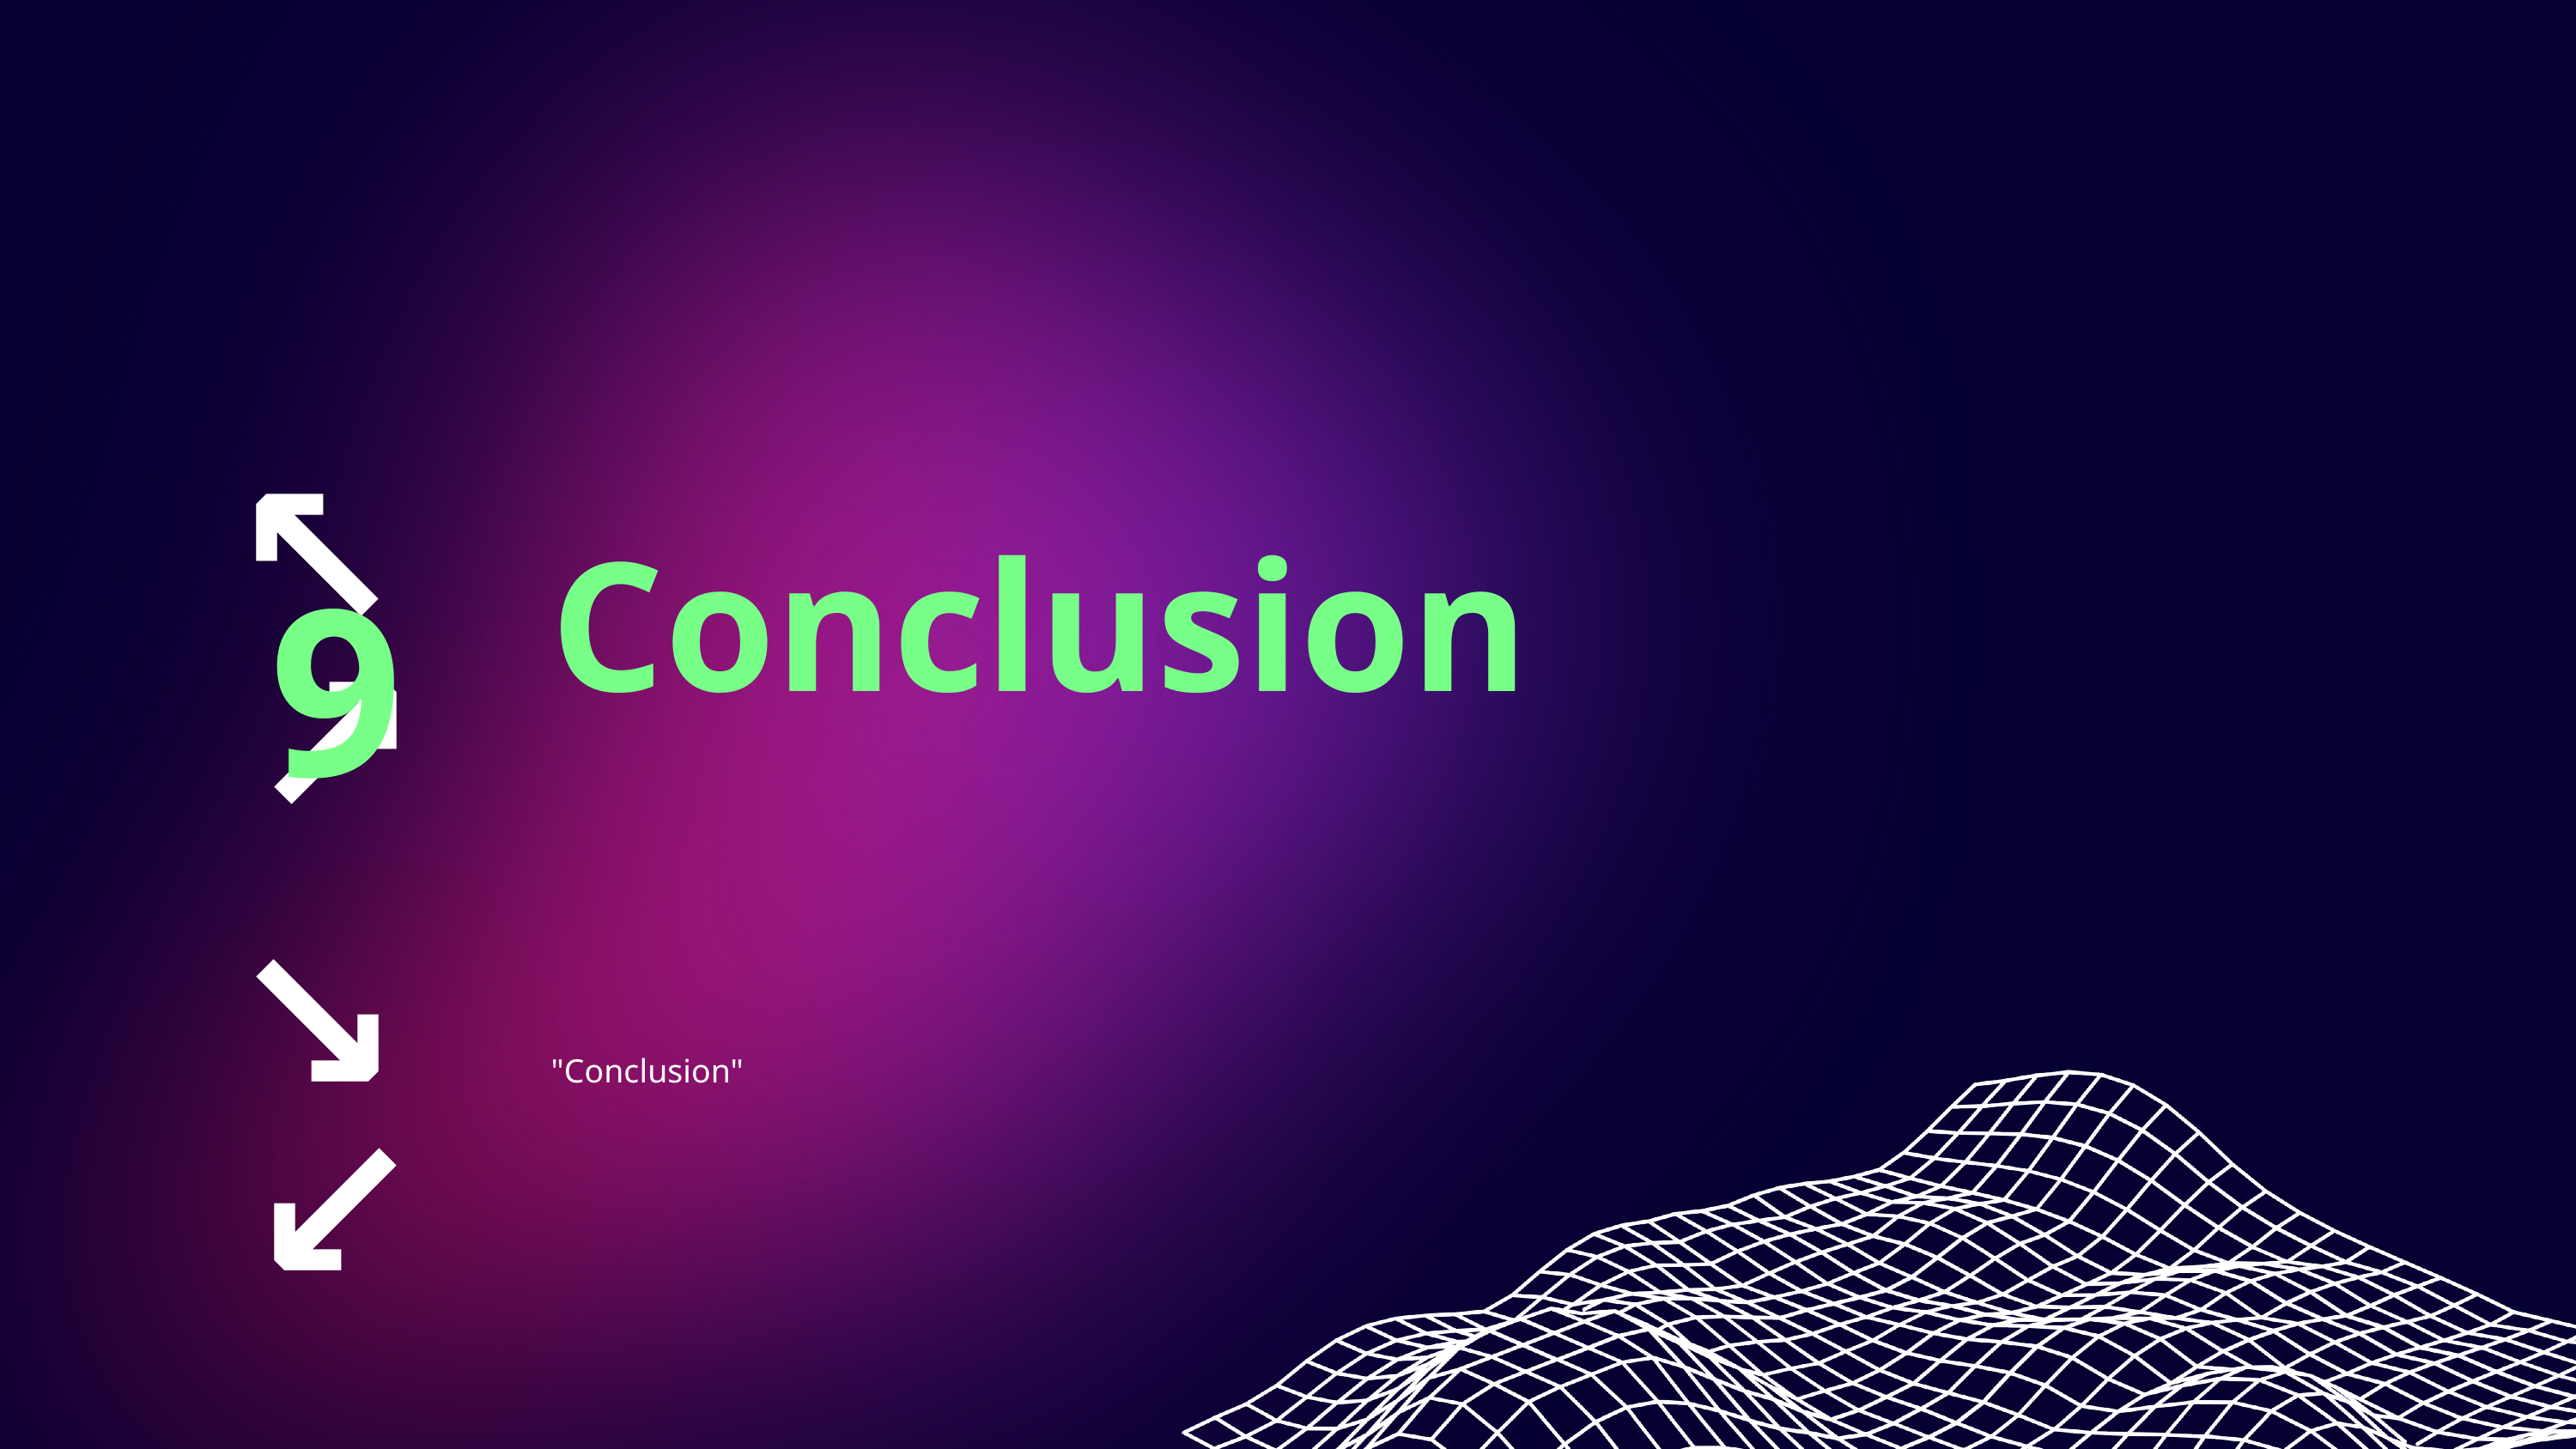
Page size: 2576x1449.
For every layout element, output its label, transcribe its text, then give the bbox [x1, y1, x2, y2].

text_box [0, 0, 1986, 1449]
text_box Conclusion [550, 512, 1774, 728]
text_box ↖ ↗ ↘ ↙ [144, 483, 524, 1326]
text_box "Conclusion" [550, 1051, 1454, 1090]
text_box 9 [270, 614, 399, 823]
text_box [1182, 1070, 2576, 1449]
